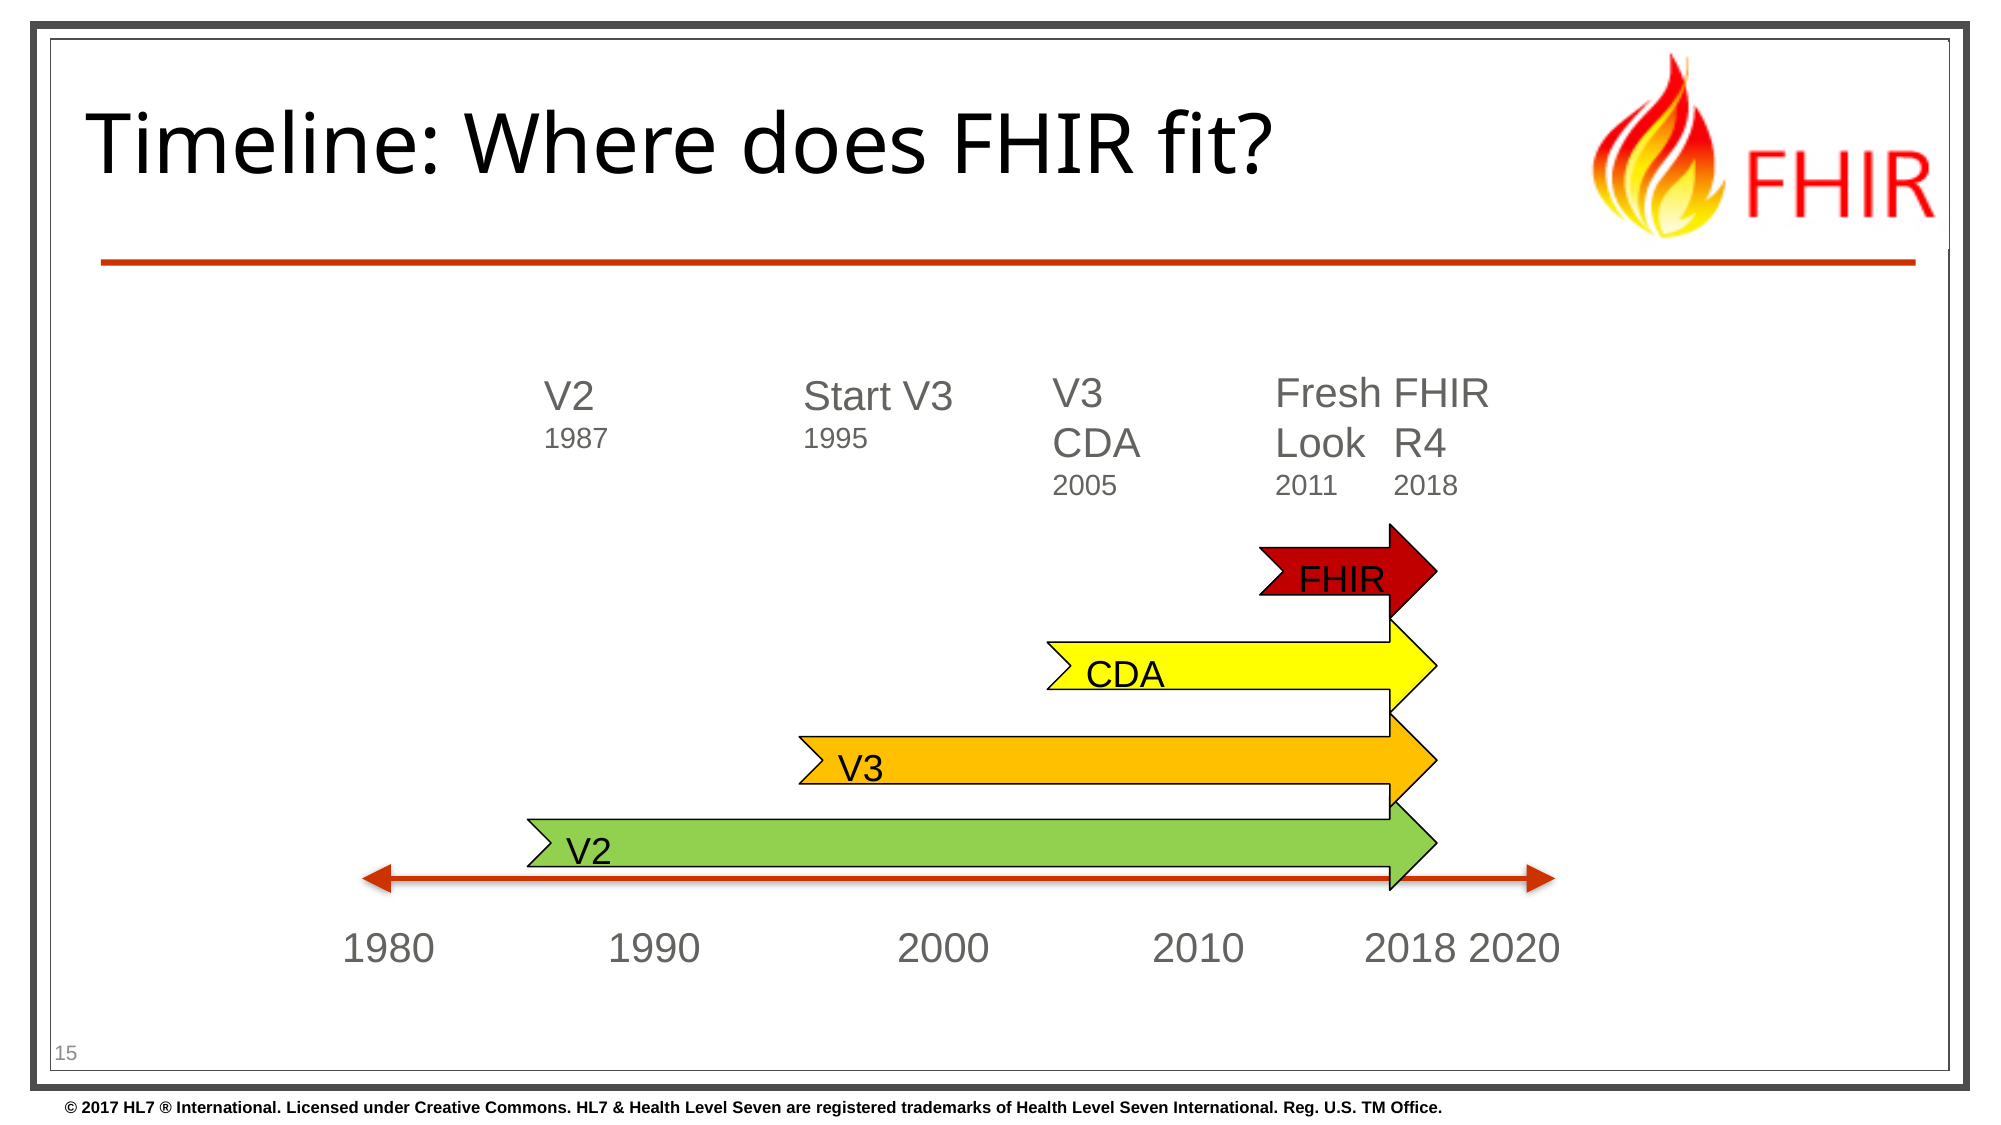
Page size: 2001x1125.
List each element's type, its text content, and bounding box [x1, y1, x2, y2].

text_box Start V3 1995 [788, 361, 969, 462]
text_box FHIR [1259, 524, 1437, 619]
text_box V2 [527, 802, 1437, 877]
text_box FHIR R4 2018 [1378, 358, 1506, 509]
text_box Fresh Look 2011 [1260, 358, 1378, 509]
text_box V3 [799, 713, 1438, 808]
text_box 2000 [882, 913, 1006, 979]
text_box 1990 [593, 913, 716, 979]
text_box V2 1987 [529, 361, 624, 462]
text_box 1980 [327, 913, 450, 979]
text_box CDA [1047, 619, 1438, 713]
title Timeline: Where does FHIR fit? [70, 54, 1504, 244]
text_box 2010 [1137, 913, 1261, 979]
text_box 2020 [1453, 913, 1577, 979]
text_box V3 CDA 2005 [1037, 358, 1156, 509]
picture [1578, 42, 1949, 249]
text_box 2018 [1348, 913, 1453, 979]
slide_number 15 [39, 1034, 197, 1071]
